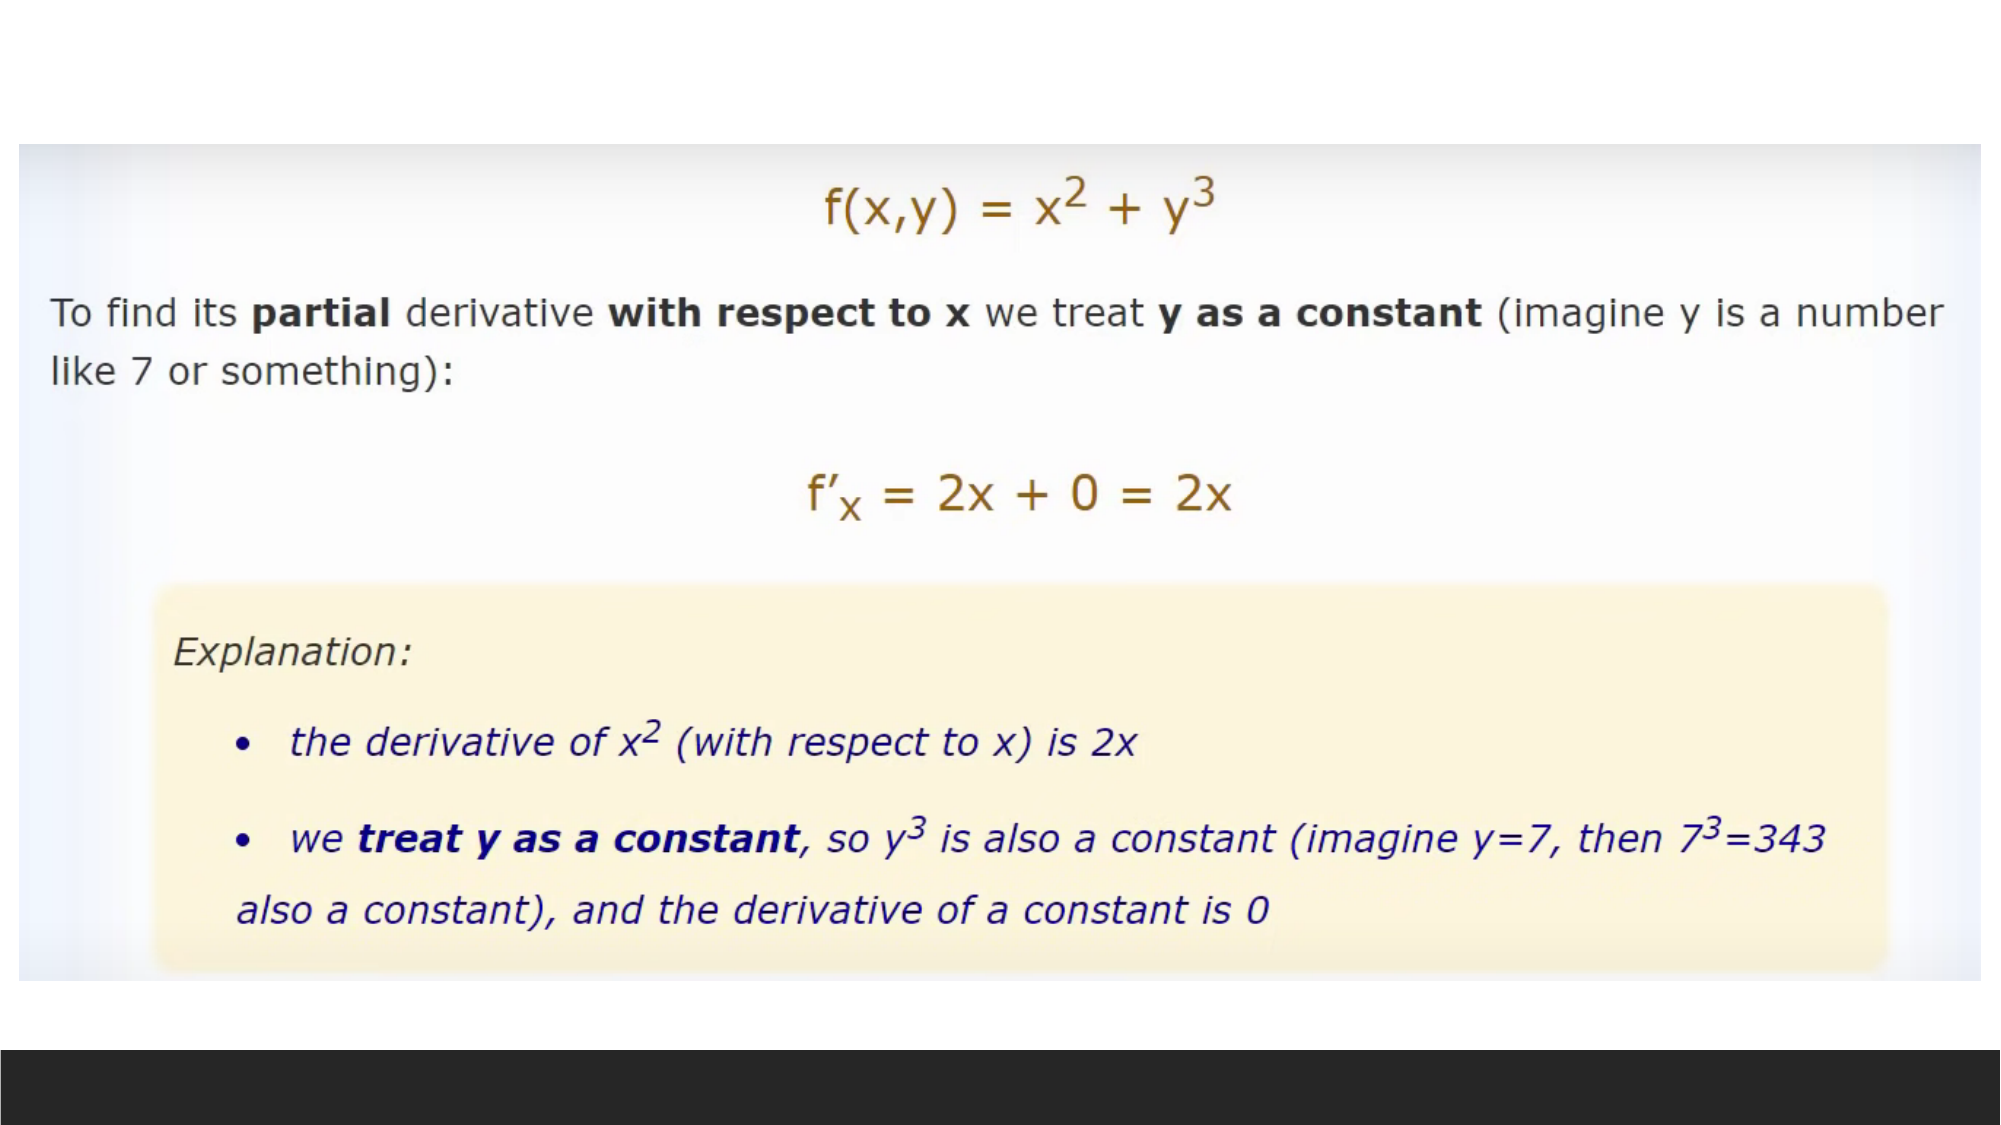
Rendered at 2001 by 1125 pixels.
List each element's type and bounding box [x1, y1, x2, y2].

picture [18, 144, 1982, 981]
